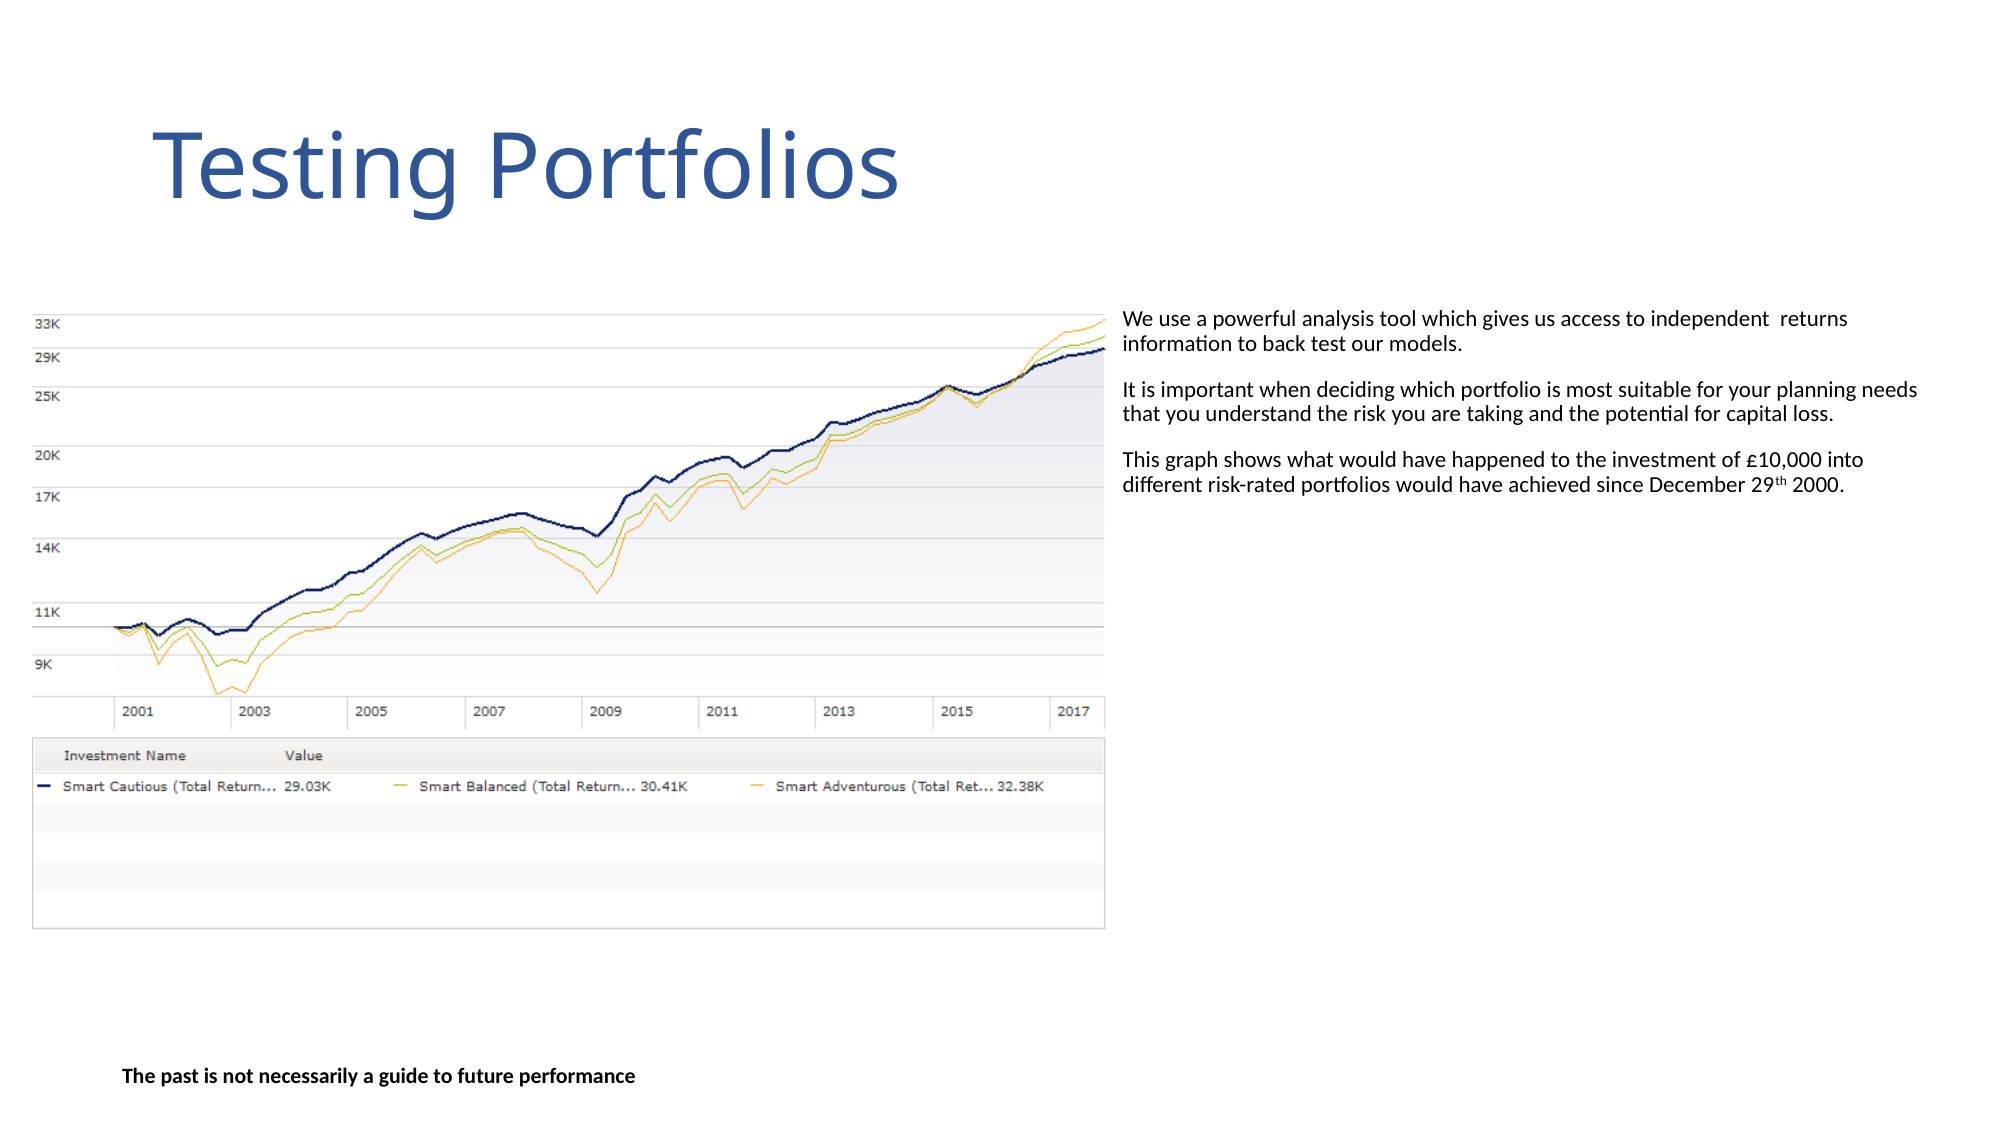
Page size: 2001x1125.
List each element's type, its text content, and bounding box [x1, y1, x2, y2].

text_box The past is not necessarily a guide to future performance [107, 1054, 1175, 1096]
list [32, 314, 1119, 999]
title Testing Portfolios [137, 59, 1863, 278]
list We use a powerful analysis tool which gives us access to independent returns information to back test our models. It is important when deciding which portfolio is most suitable for your planning needs that you understand the risk you are taking and the potential for capital loss. This graph shows what would have happened to the investment of £10,000 into different risk-rated portfolios would have achieved since December 29th 2000. [1107, 299, 1958, 1014]
